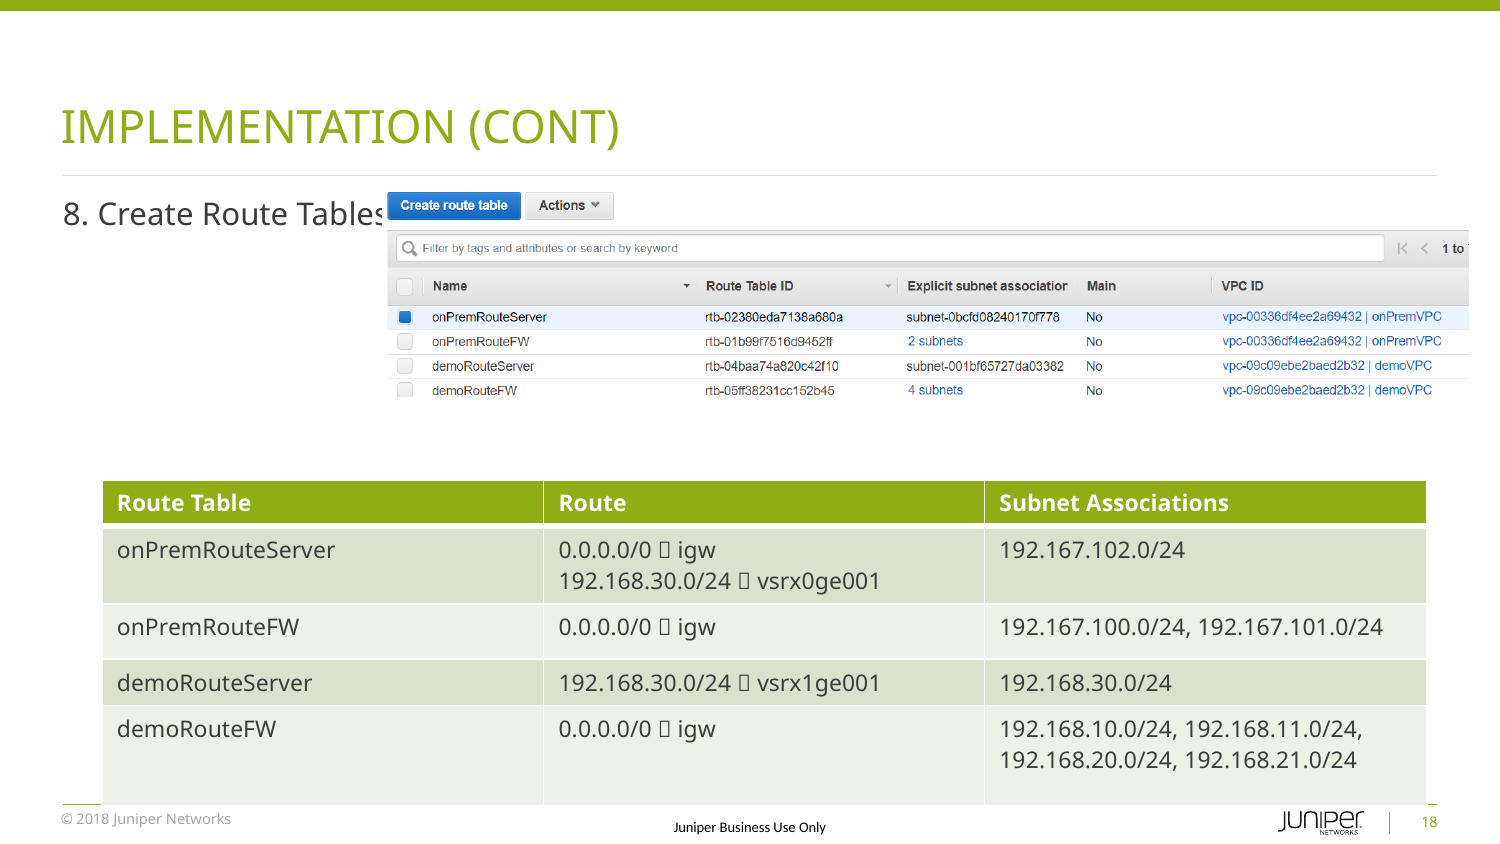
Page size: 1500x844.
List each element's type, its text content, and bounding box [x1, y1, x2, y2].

table_cell 0.0.0.0/0  igw [544, 605, 984, 658]
table_cell 192.168.30.0/24  vsrx1ge001 [544, 660, 984, 705]
table_cell 192.168.10.0/24, 192.168.11.0/24, 192.168.20.0/24, 192.168.21.0/24 [985, 706, 1426, 805]
table_cell onPremRouteFW [103, 605, 543, 658]
list 8. Create Route Tables. [62, 197, 382, 254]
table_cell 0.0.0.0/0  igw 192.168.30.0/24  vsrx0ge001 [544, 529, 984, 603]
table_cell 192.167.102.0/24 [985, 529, 1426, 603]
picture [382, 187, 1469, 397]
slide_number 18 [1397, 813, 1438, 832]
table_cell 192.167.100.0/24, 192.167.101.0/24 [985, 605, 1426, 658]
title Implementation (cont) [60, 48, 1446, 154]
table_cell 0.0.0.0/0  igw [544, 706, 984, 805]
table_header Route Table [103, 481, 543, 523]
table_cell demoRouteServer [103, 660, 543, 705]
table_header Subnet Associations [985, 481, 1426, 523]
table_header Route [544, 481, 984, 523]
table_cell onPremRouteServer [103, 529, 543, 603]
table_cell demoRouteFW [103, 706, 543, 805]
table_cell 192.168.30.0/24 [985, 660, 1426, 705]
